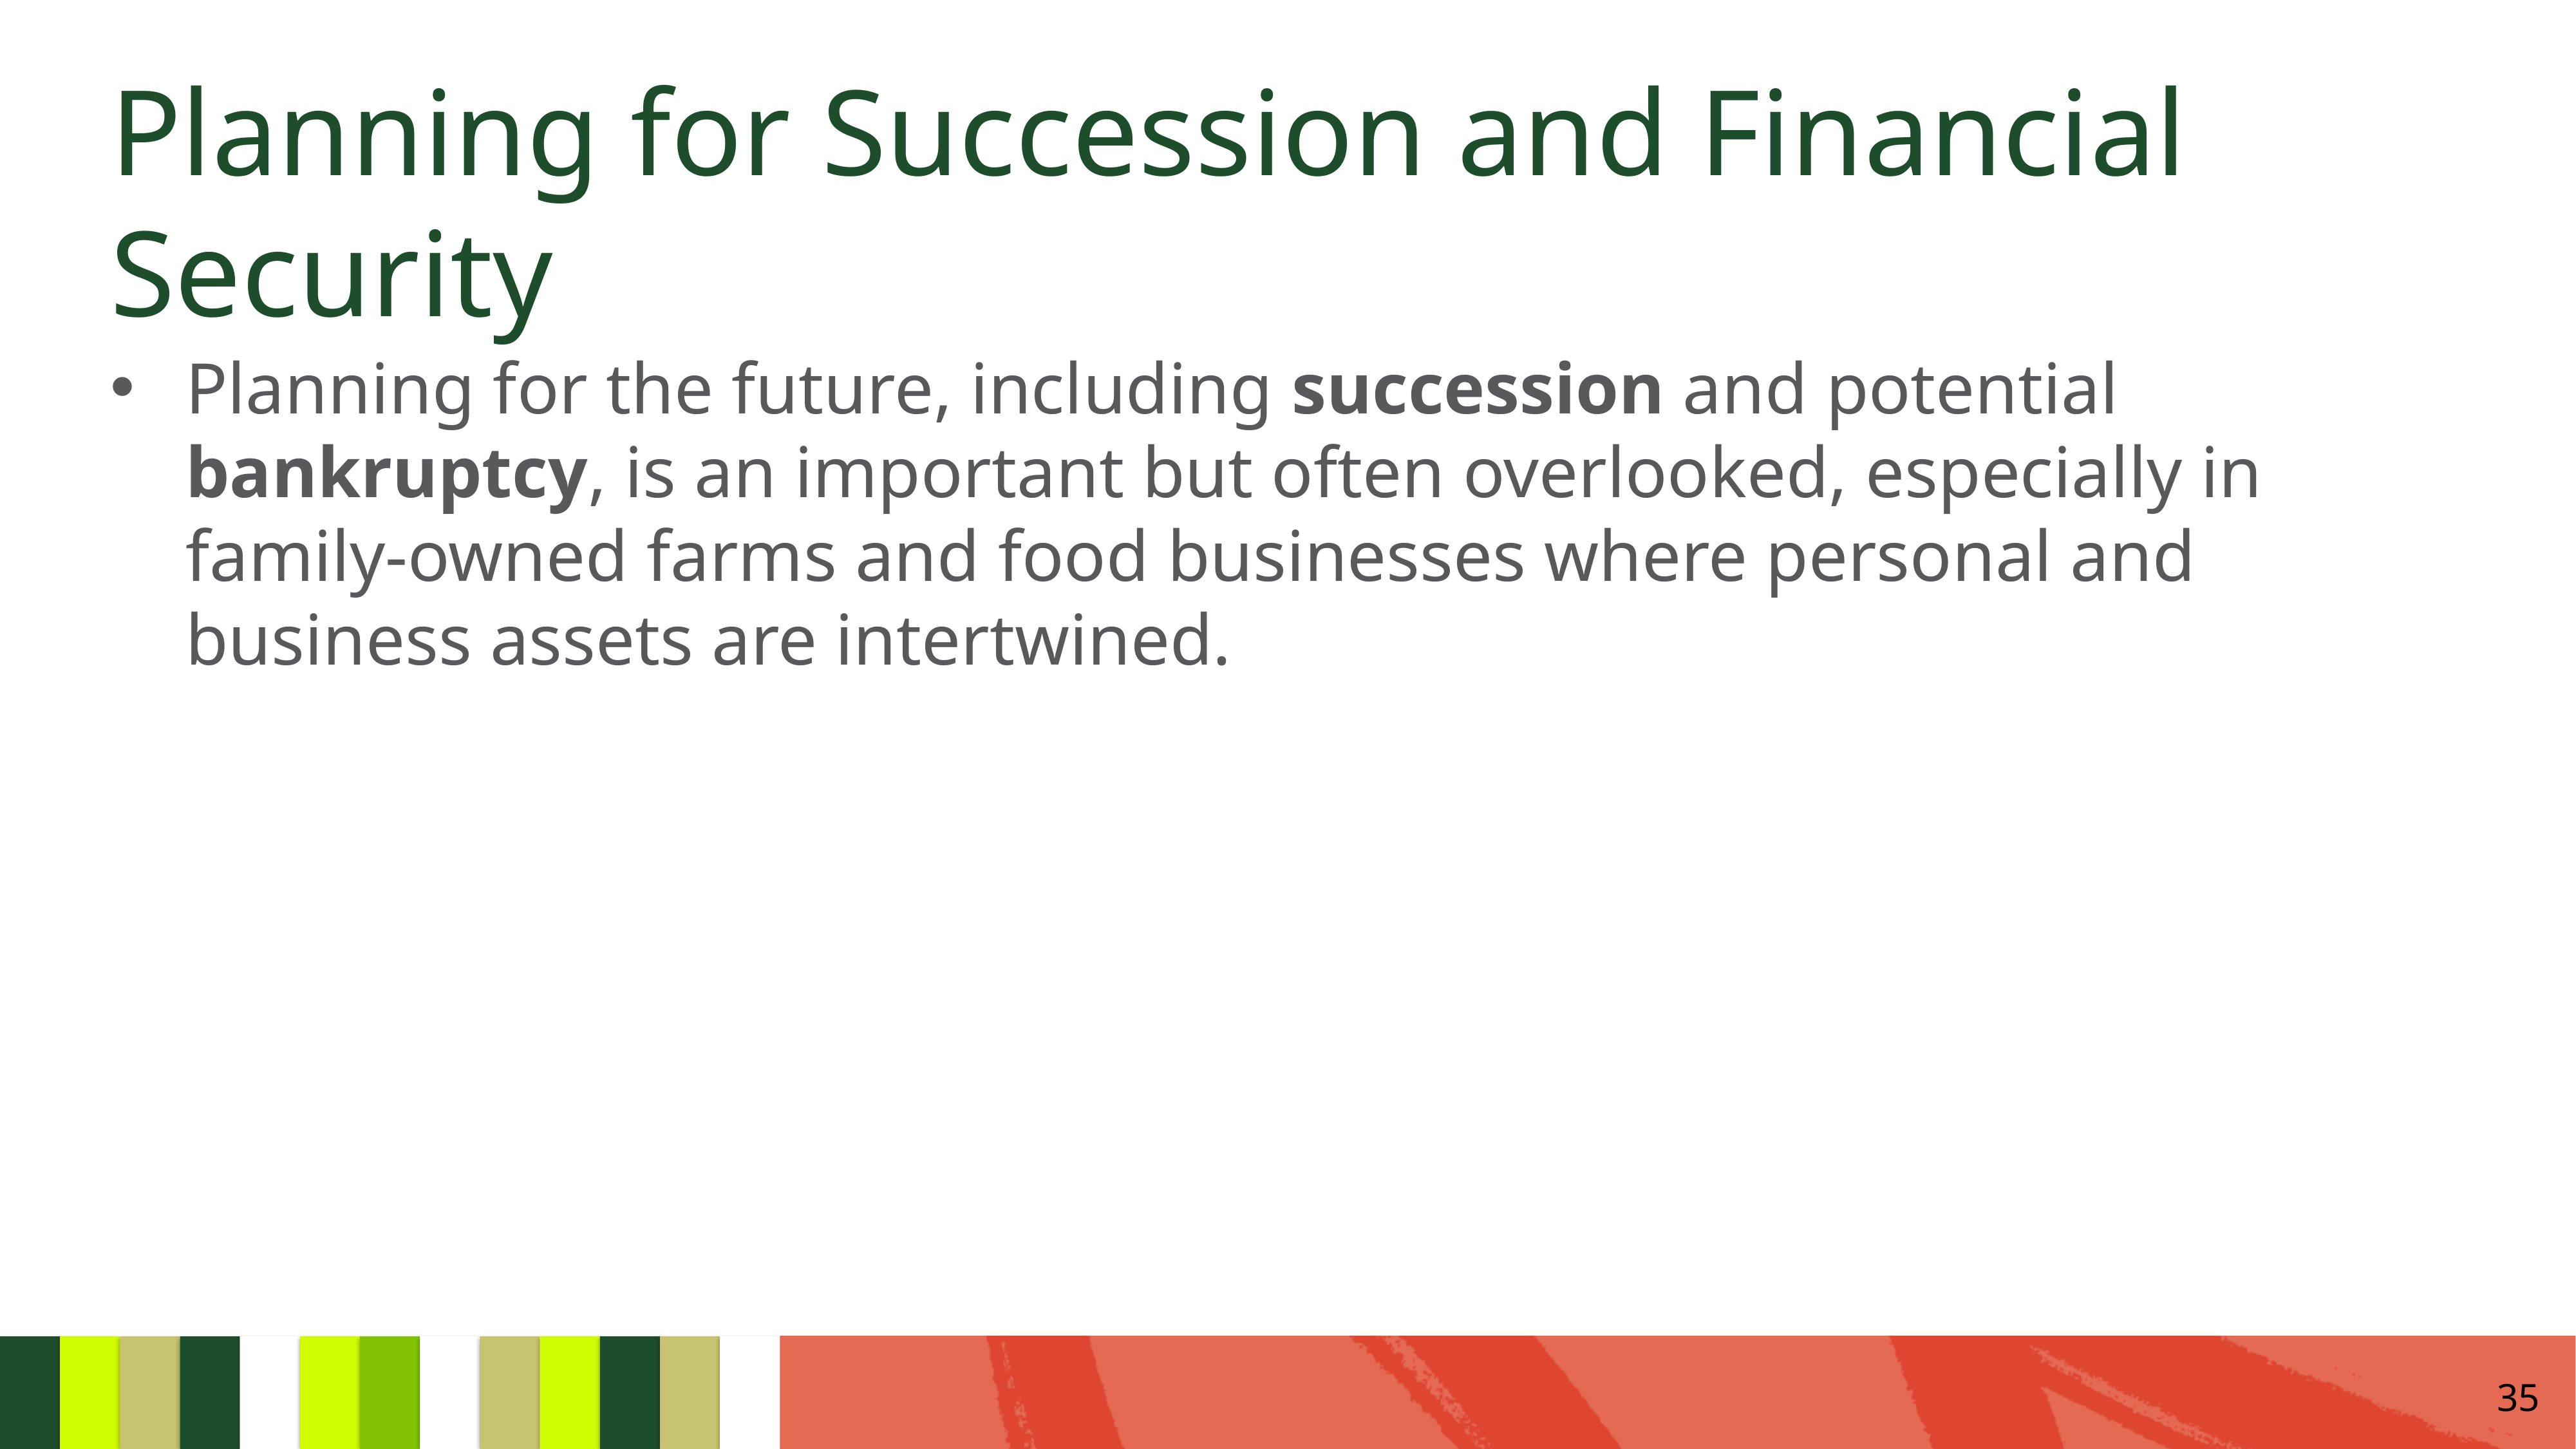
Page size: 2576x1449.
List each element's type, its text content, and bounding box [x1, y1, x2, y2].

list Planning for the future, including succession and potential bankruptcy, is an important but often overlooked, especially in family-owned farms and food businesses where personal and business assets are intertwined. [100, 334, 2476, 692]
slide_number 35 [2452, 1376, 2550, 1423]
title Planning for Succession and Financial Security [100, 46, 2476, 334]
picture [780, 1336, 2576, 1449]
